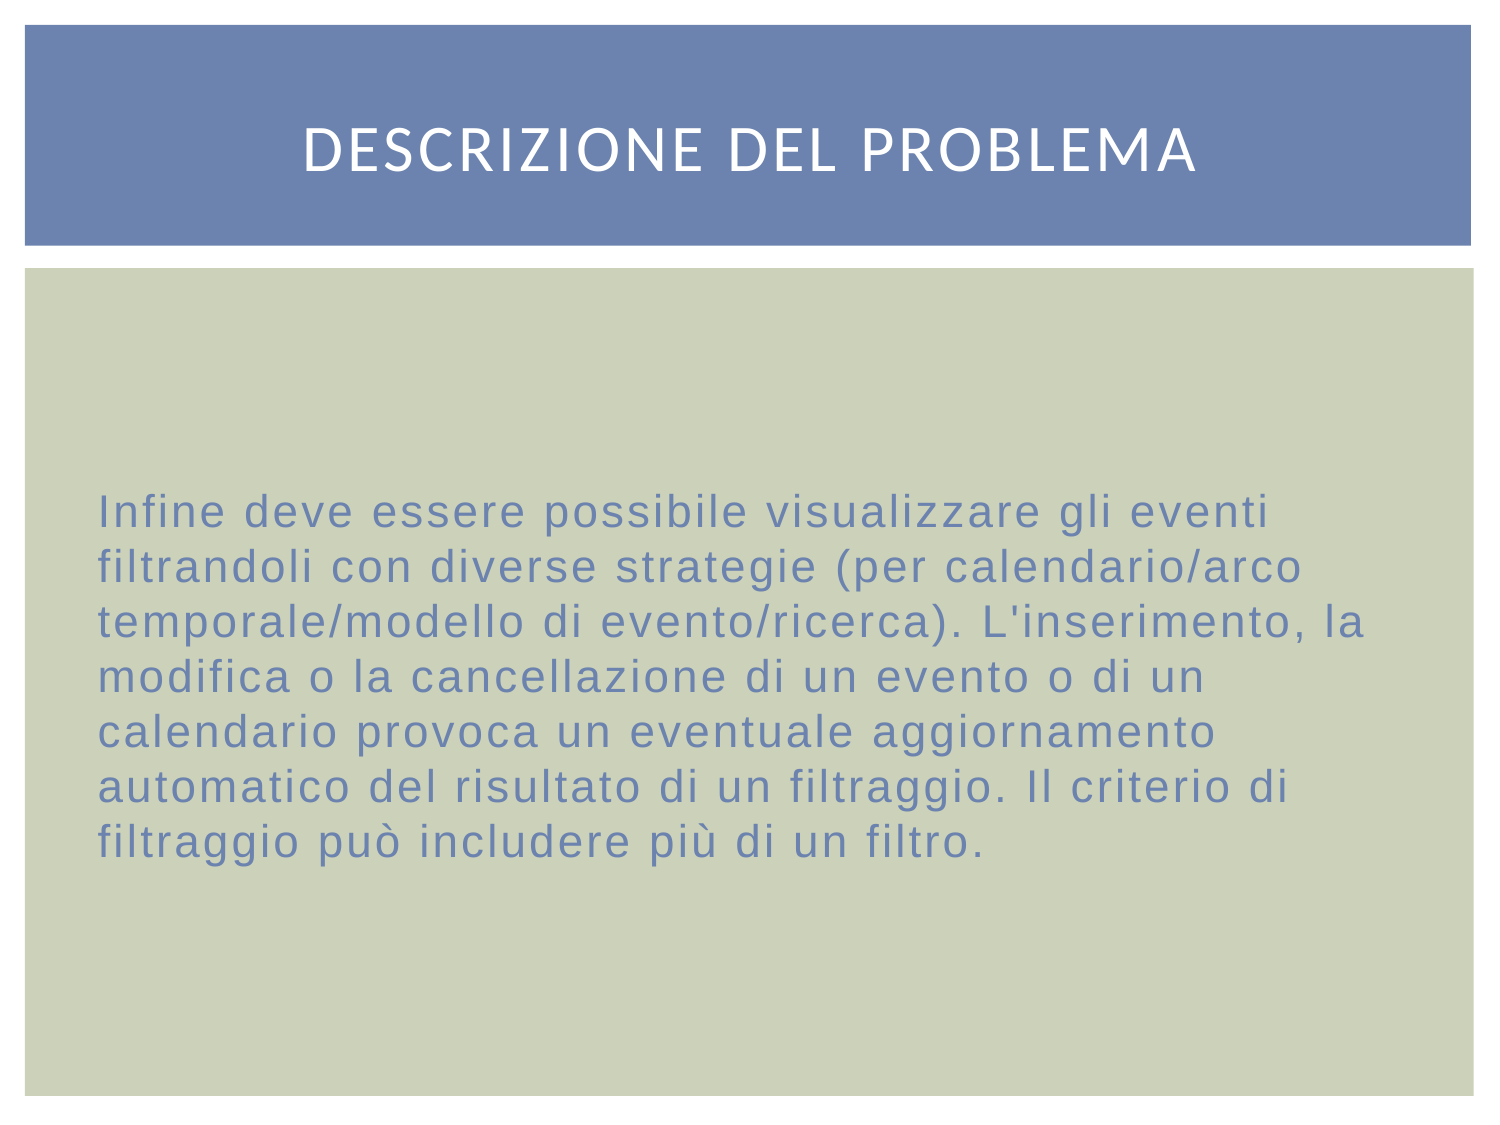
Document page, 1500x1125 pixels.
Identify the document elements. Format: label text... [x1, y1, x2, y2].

title Descrizione del problema [62, 58, 1438, 232]
list Infine deve essere possibile visualizzare gli eventi filtrandoli con diverse strategie (per calendario/arco temporale/modello di evento/ricerca). L'inserimento, la modifica o la cancellazione di un evento o di un calendario provoca un eventuale aggiornamento automatico del risultato di un filtraggio. Il criterio di filtraggio può includere più di un filtro. [76, 302, 1412, 1046]
